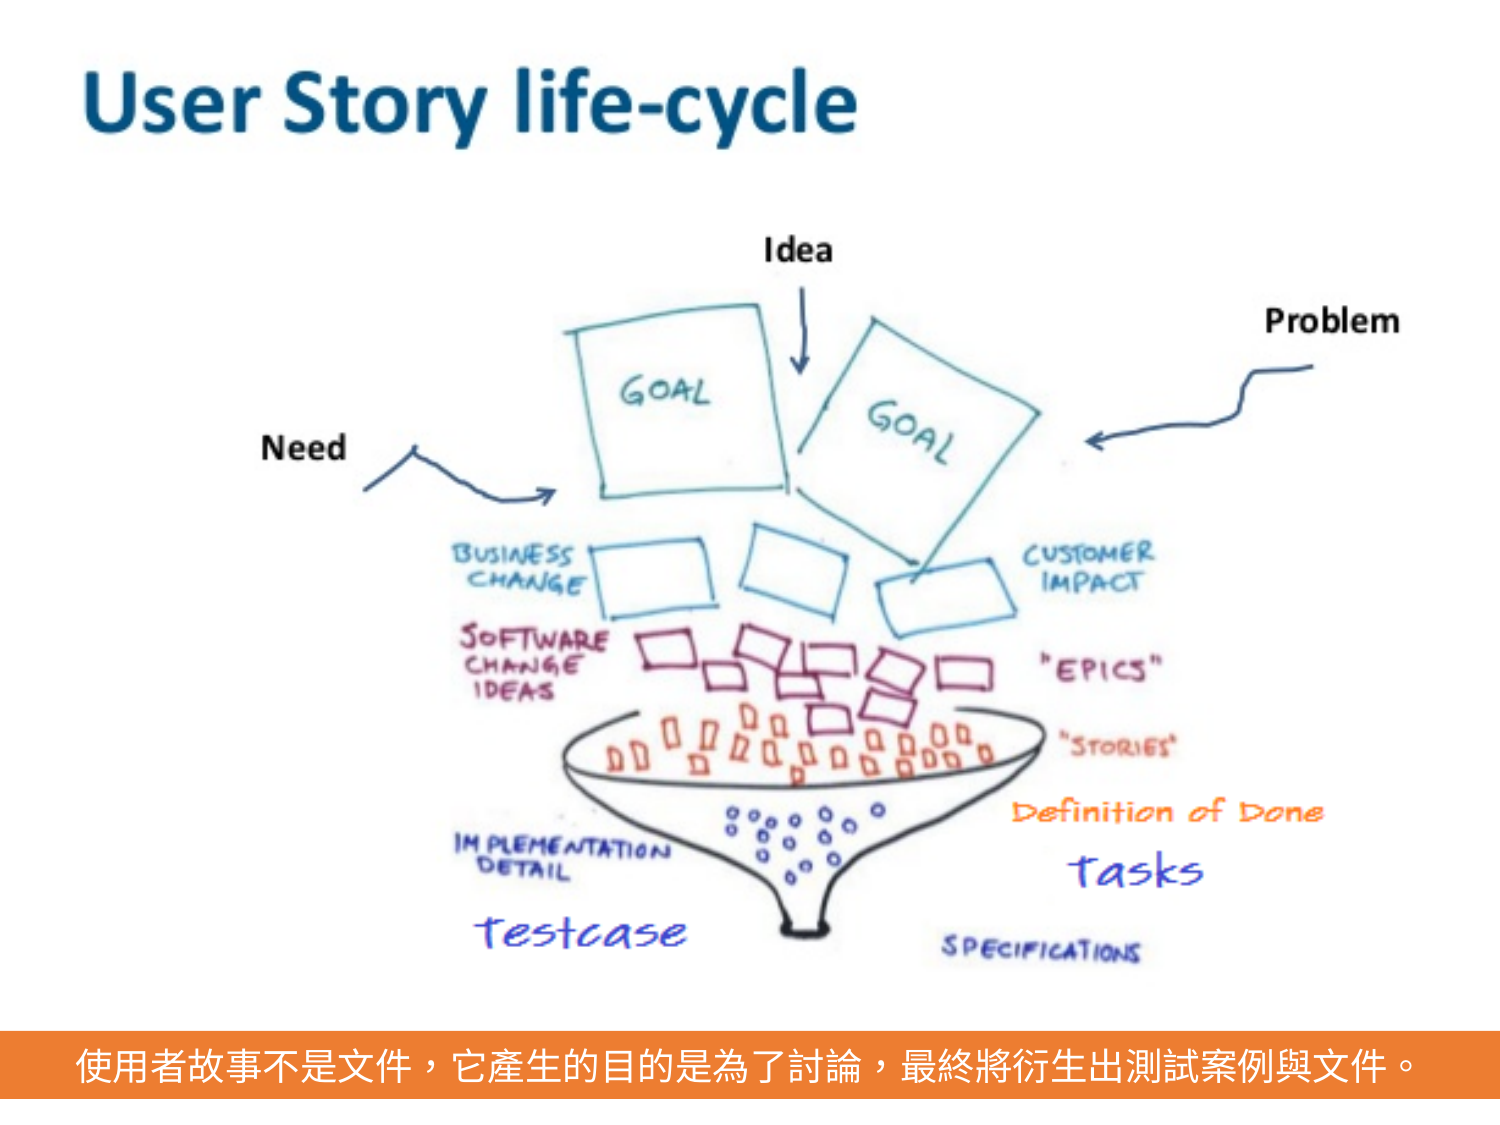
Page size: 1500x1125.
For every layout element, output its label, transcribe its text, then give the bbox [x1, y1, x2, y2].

text_box 使用者故事不是文件，它產生的目的是為了討論，最終將衍生出測試案例與文件。 [0, 1030, 1500, 1100]
picture [41, 40, 1431, 1057]
